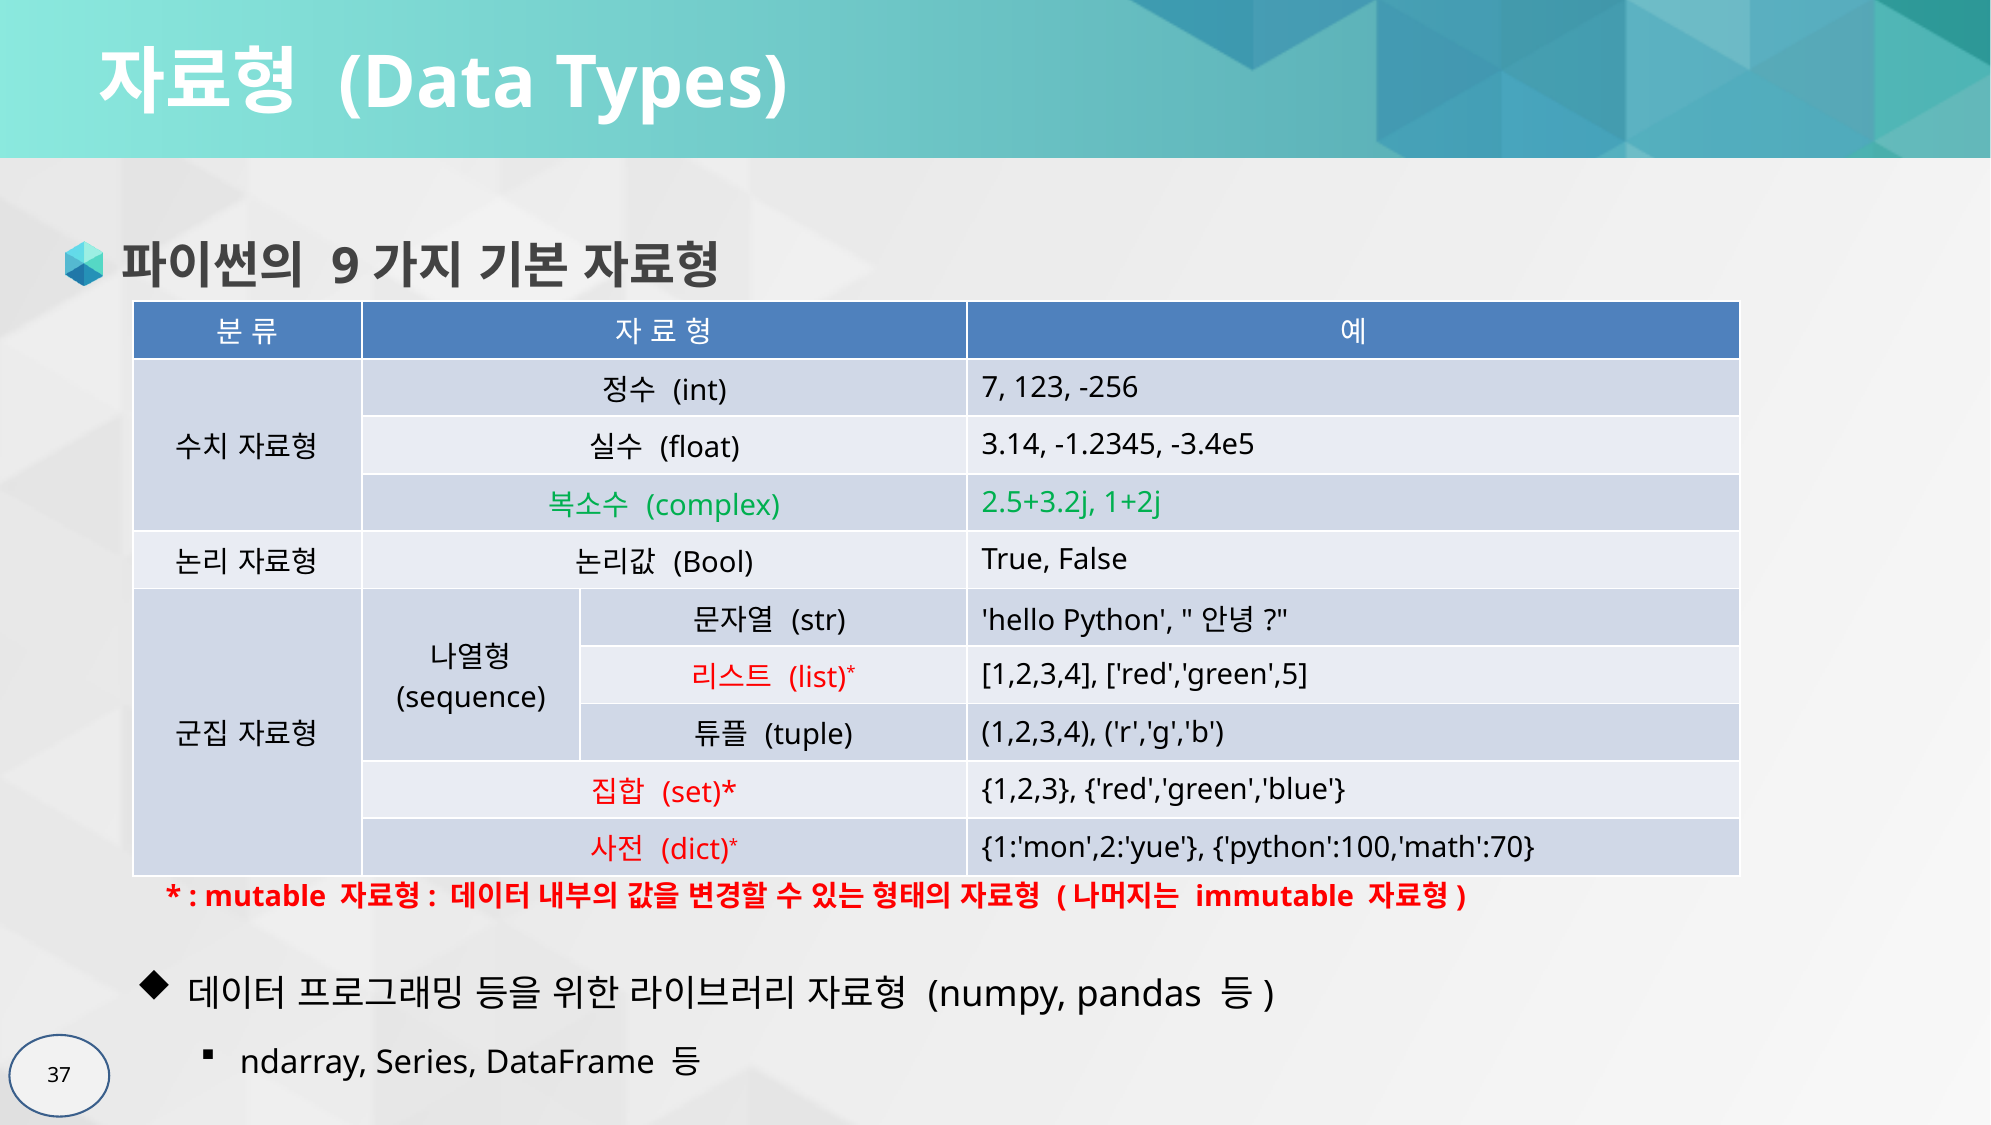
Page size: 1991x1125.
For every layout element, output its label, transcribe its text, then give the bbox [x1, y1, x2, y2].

table_cell (1,2,3,4), ('r','g','b') [968, 704, 1739, 760]
table_cell 튜플 (tuple) [581, 704, 966, 760]
table_cell 3.14, -1.2345, -3.4e5 [968, 417, 1739, 473]
table_header 예 [968, 302, 1739, 358]
table_cell 7, 123, -256 [968, 360, 1739, 415]
table_cell 나열형 (sequence) [363, 589, 579, 760]
table_cell 'hello Python', "안녕?" [968, 589, 1739, 645]
text_box * : mutable 자료형: 데이터 내부의 값을 변경할 수 있는 형태의 자료형 (나머지는 immutable 자료형) [150, 869, 1481, 920]
table_header 자 료 형 [363, 302, 966, 358]
table_cell 군집 자료형 [134, 589, 361, 875]
table_cell 집합 (set)* [363, 762, 966, 817]
title 자료형 (Data Types) [83, 0, 1681, 158]
table_cell True, False [968, 532, 1739, 588]
table_cell [1,2,3,4], ['red','green',5] [968, 647, 1739, 703]
table_header 분 류 [134, 302, 361, 358]
text_box 데이터 프로그래밍 등을 위한 라이브러리 자료형 (numpy, pandas 등) ndarray, Series, DataFrame 등 [121, 945, 1921, 1091]
table_cell 2.5+3.2j, 1+2j [968, 475, 1739, 530]
table_cell 복소수 (complex) [363, 475, 966, 530]
table_cell 사전 (dict)* [363, 819, 966, 869]
table_cell {1,2,3}, {'red','green','blue'} [968, 762, 1739, 817]
table_cell 실수 (float) [363, 417, 966, 473]
table_cell 정수 (int) [363, 360, 966, 415]
picture [0, 0, 1991, 1125]
table_cell 리스트 (list)* [581, 647, 966, 703]
list 파이썬의 9가지 기본 자료형 [50, 196, 1929, 1079]
table_cell 수치 자료형 [134, 360, 361, 530]
table_cell 문자열 (str) [581, 589, 966, 645]
table_cell 논리값 (Bool) [363, 532, 966, 588]
table_cell {1:'mon',2:'yue'}, {'python':100,'math':70} [968, 819, 1739, 875]
table_cell 논리 자료형 [134, 532, 361, 588]
